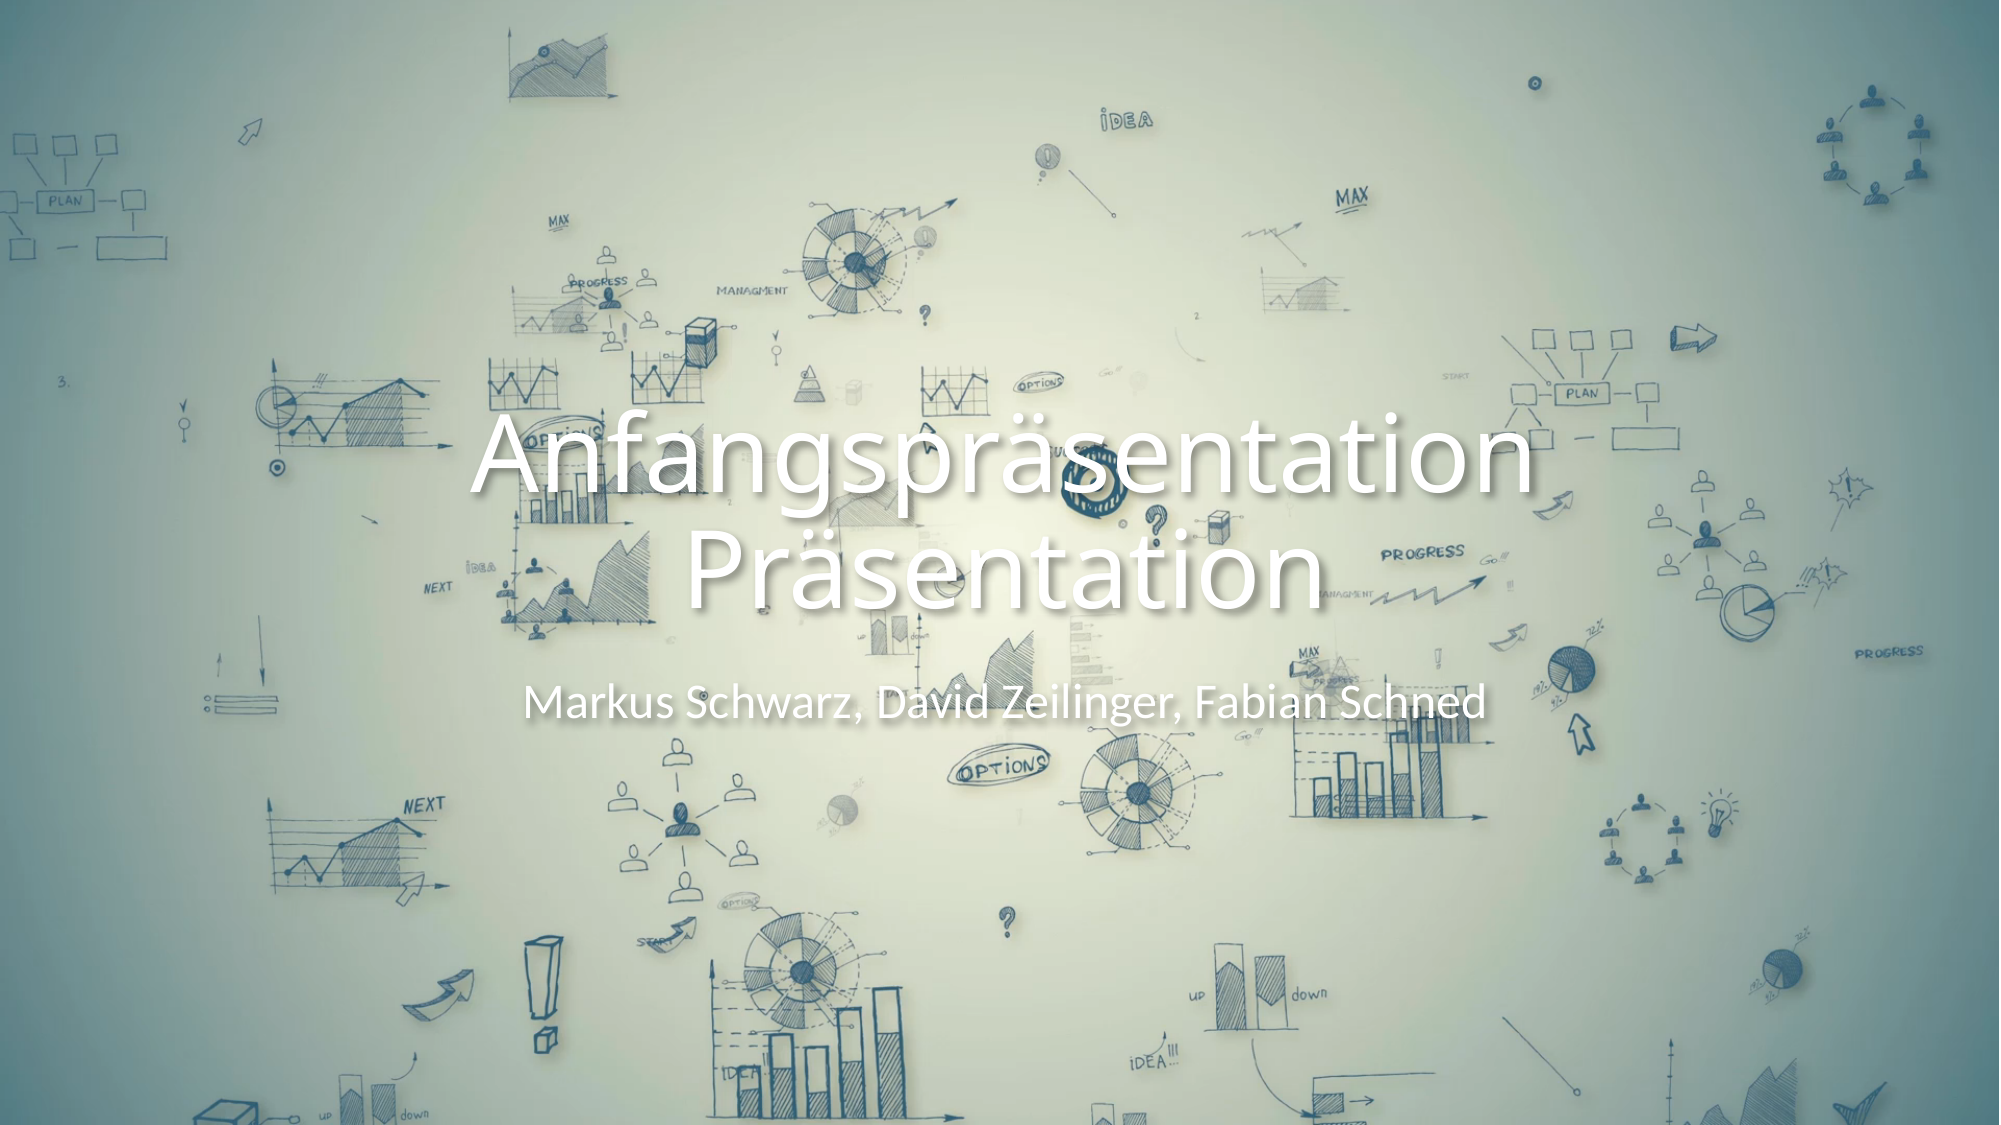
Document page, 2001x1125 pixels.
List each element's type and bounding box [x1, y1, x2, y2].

text_box [0, 0, 2000, 1125]
